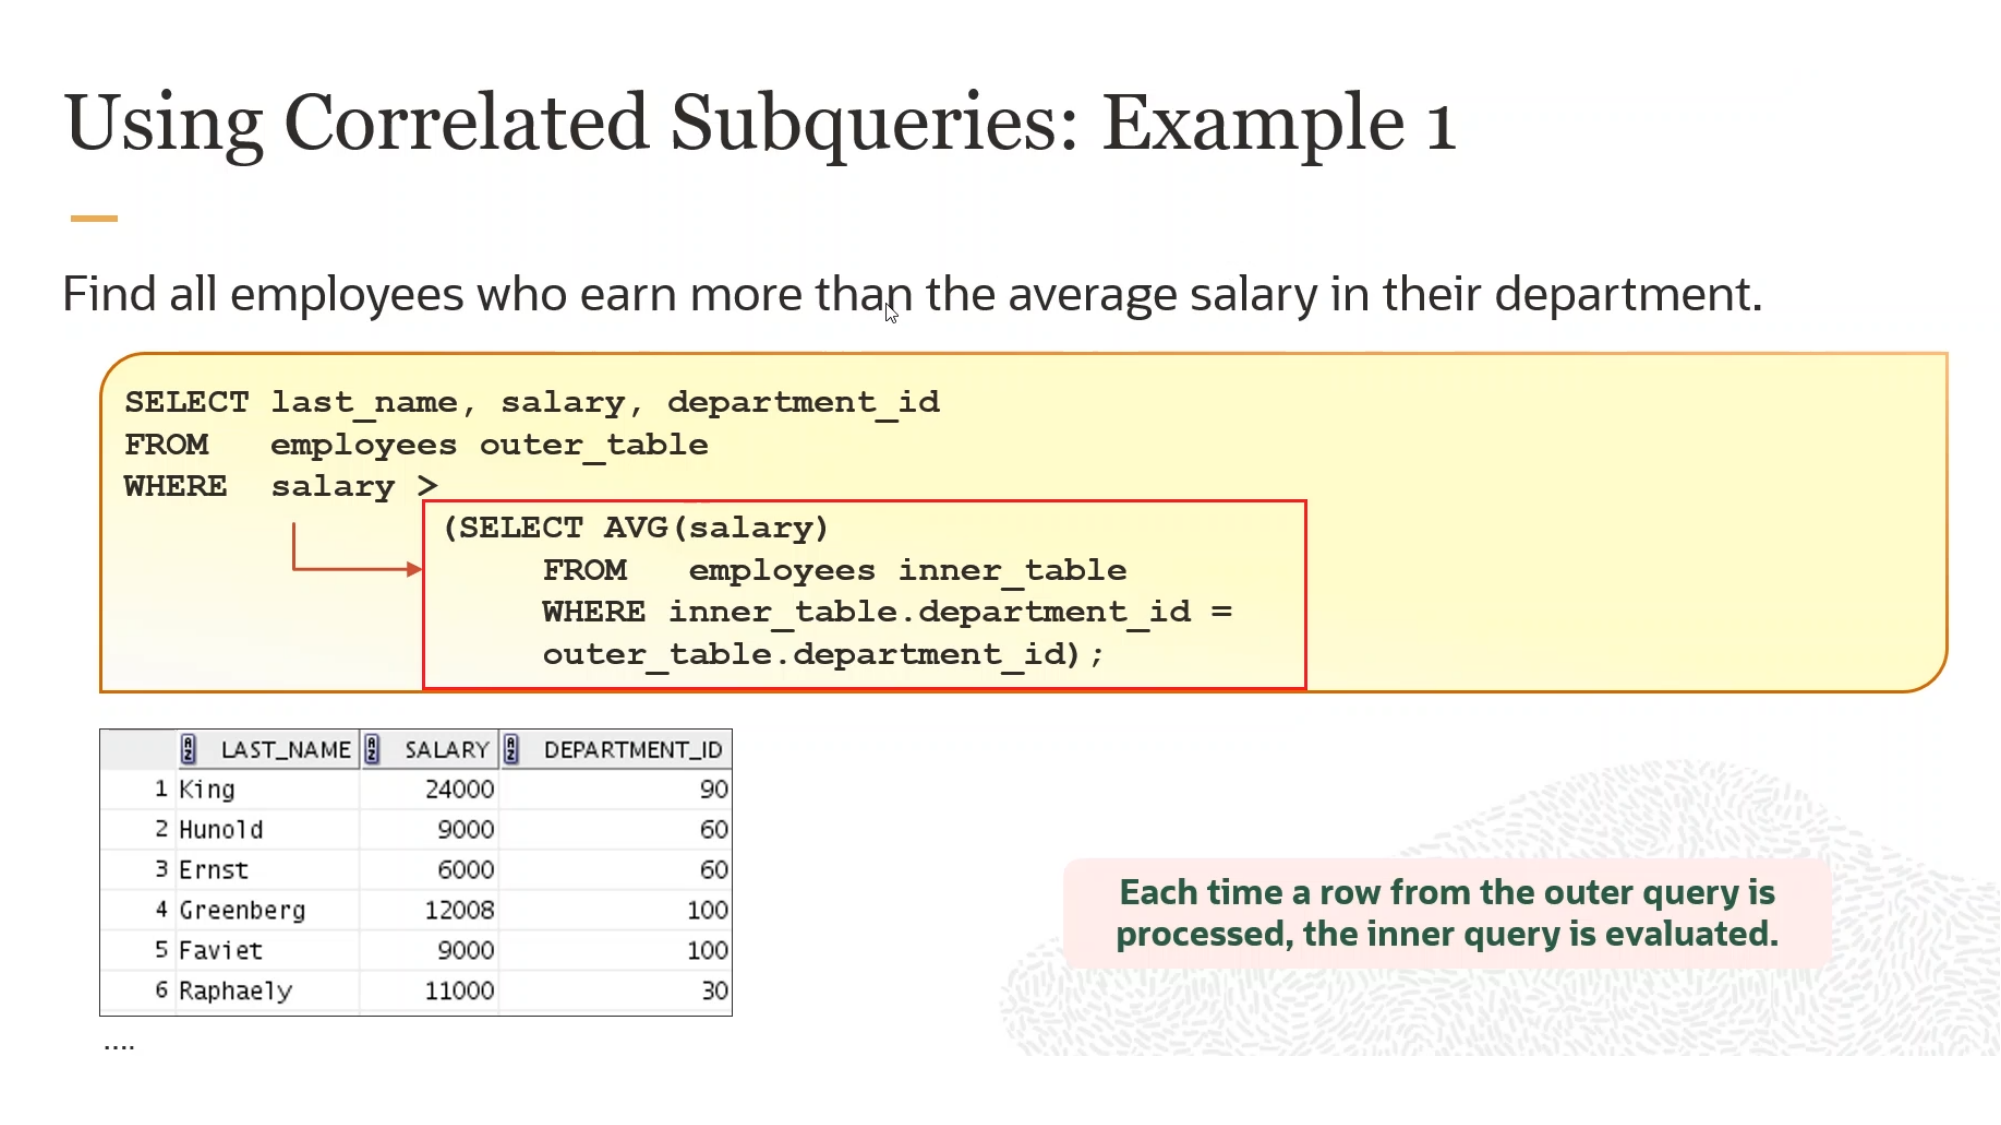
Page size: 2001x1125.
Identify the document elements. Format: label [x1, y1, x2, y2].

picture [0, 68, 2000, 1056]
